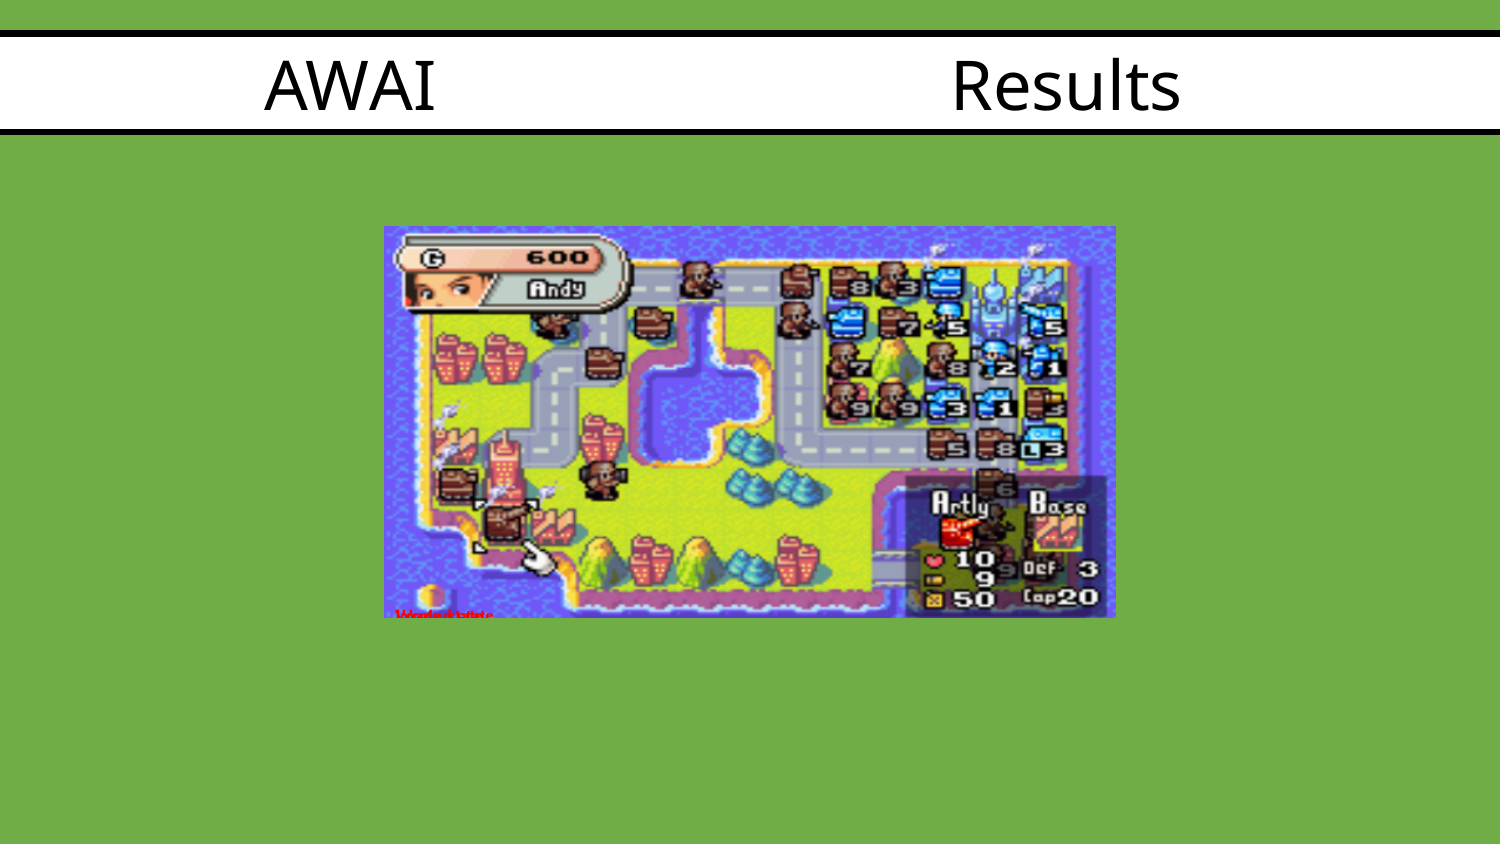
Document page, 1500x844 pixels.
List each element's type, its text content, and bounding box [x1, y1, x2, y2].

title AWAI [103, 39, 523, 138]
text_box [0, 33, 1500, 132]
picture [384, 225, 1116, 618]
text_box Results [660, 39, 1473, 138]
